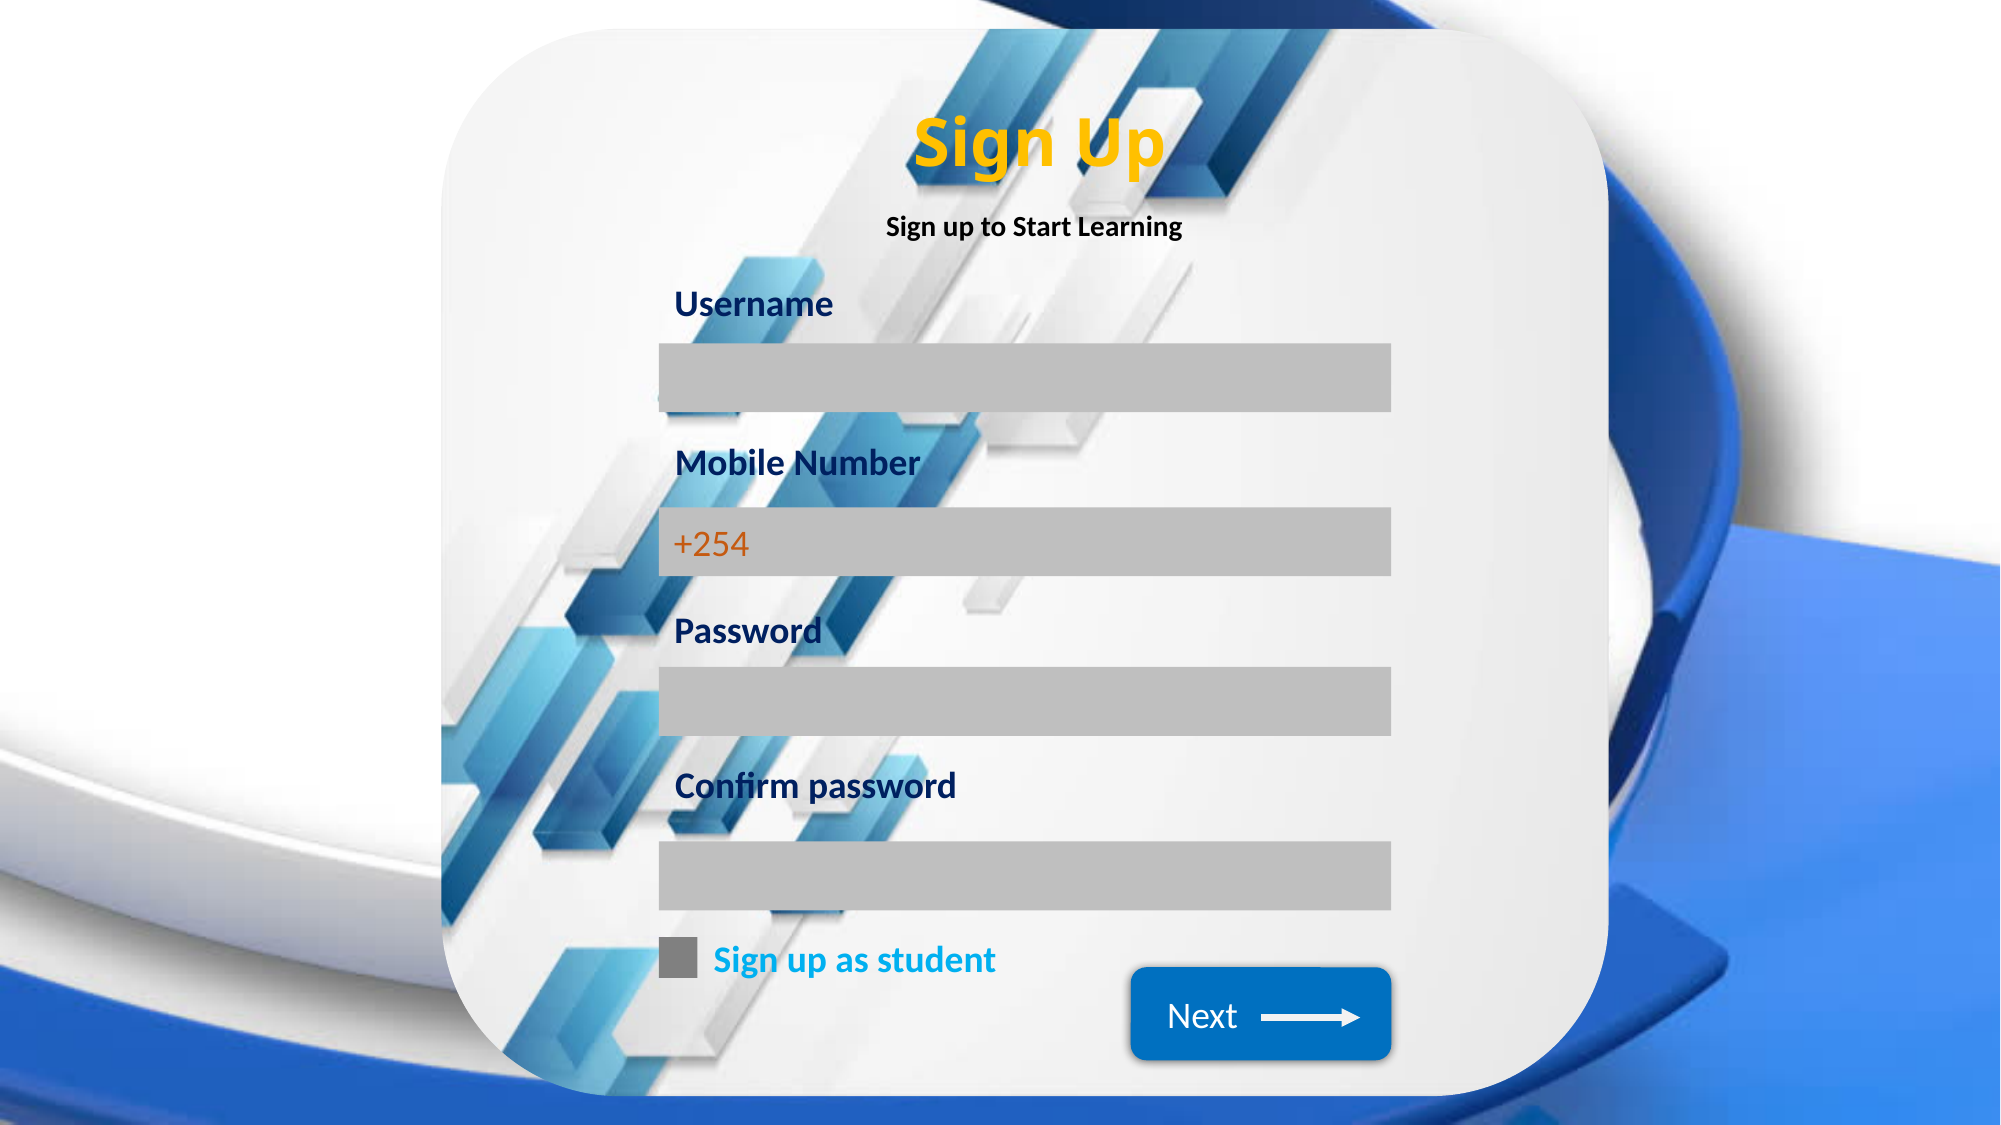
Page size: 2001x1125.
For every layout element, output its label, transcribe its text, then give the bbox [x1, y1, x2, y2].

text_box [658, 666, 1392, 737]
text_box [658, 342, 1392, 413]
text_box Password [659, 598, 838, 659]
text_box Confirm password [660, 754, 973, 814]
text_box Sign up to Start Learning [871, 200, 1198, 250]
text_box Sign Up [899, 92, 1182, 188]
text_box Sign up as student [698, 927, 1012, 987]
text_box [658, 840, 1392, 911]
text_box +254 [658, 506, 1392, 577]
text_box Mobile Number [660, 430, 937, 491]
picture [0, 0, 2001, 1125]
text_box Next [1130, 967, 1392, 1061]
text_box [658, 936, 698, 979]
text_box Username [659, 271, 850, 332]
text_box [441, 28, 1609, 1097]
